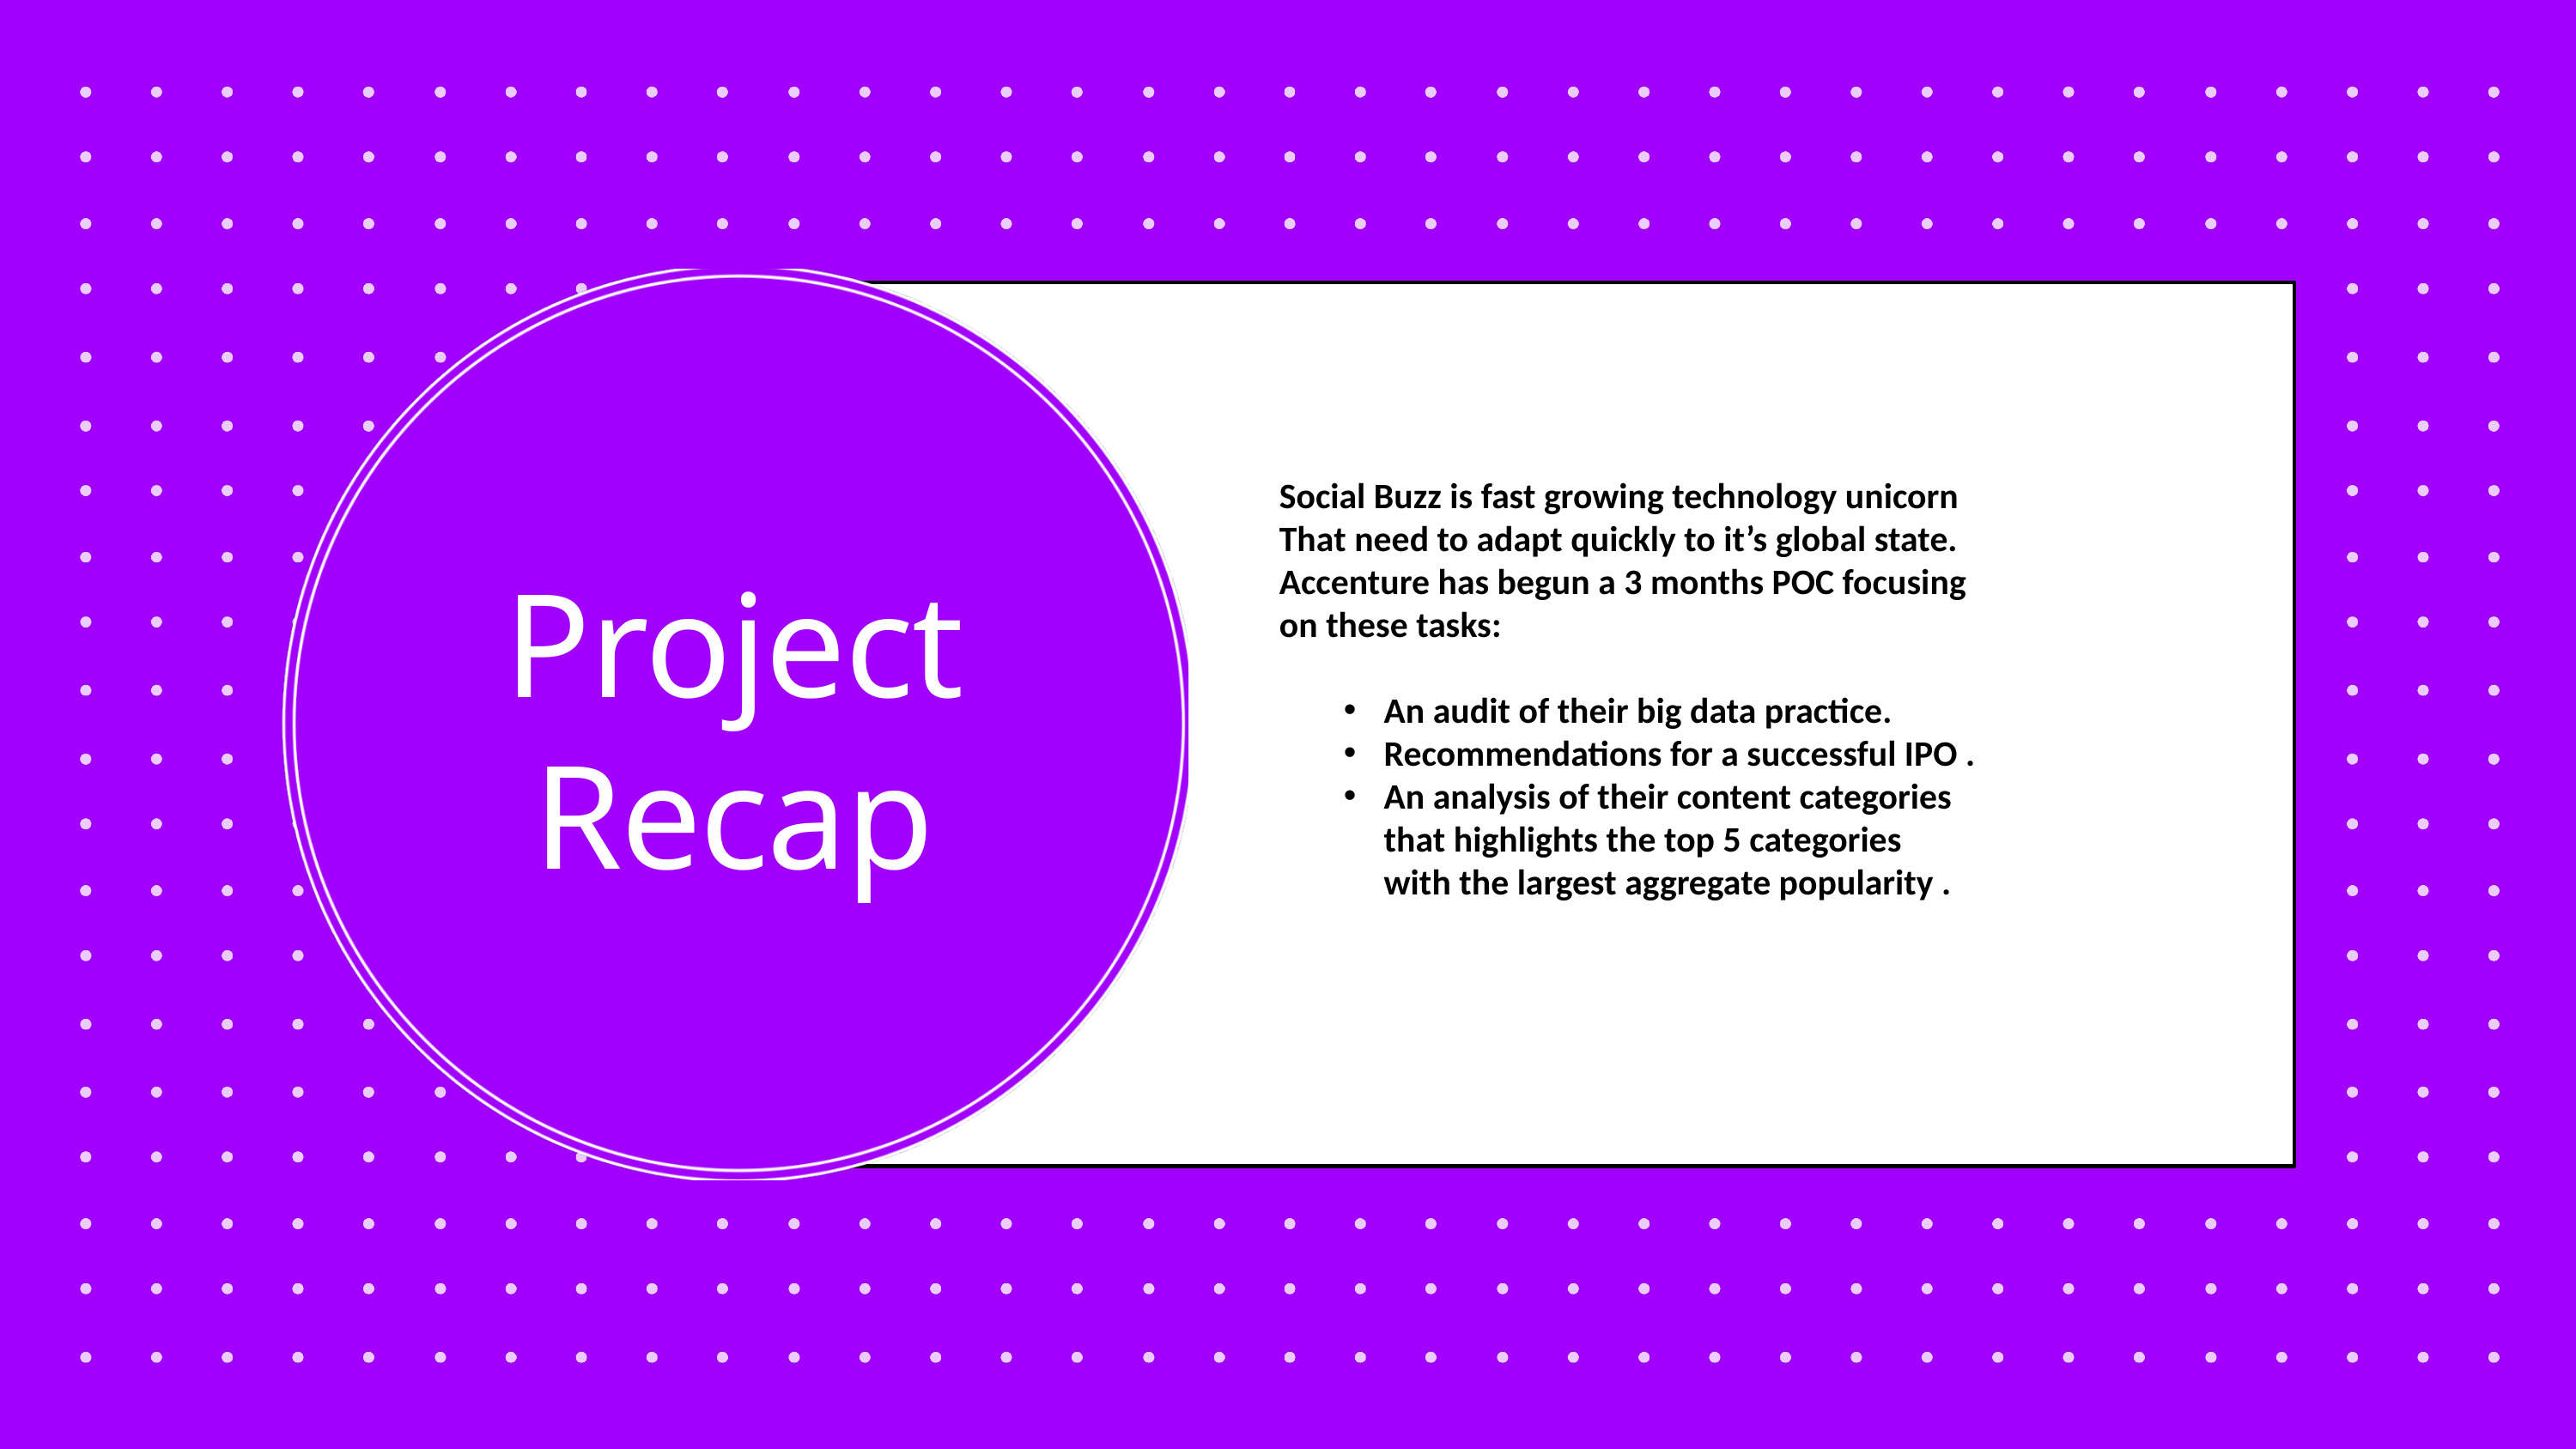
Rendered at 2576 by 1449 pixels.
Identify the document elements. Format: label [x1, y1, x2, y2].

picture [278, 268, 1189, 1180]
text_box [72, 82, 2504, 1367]
